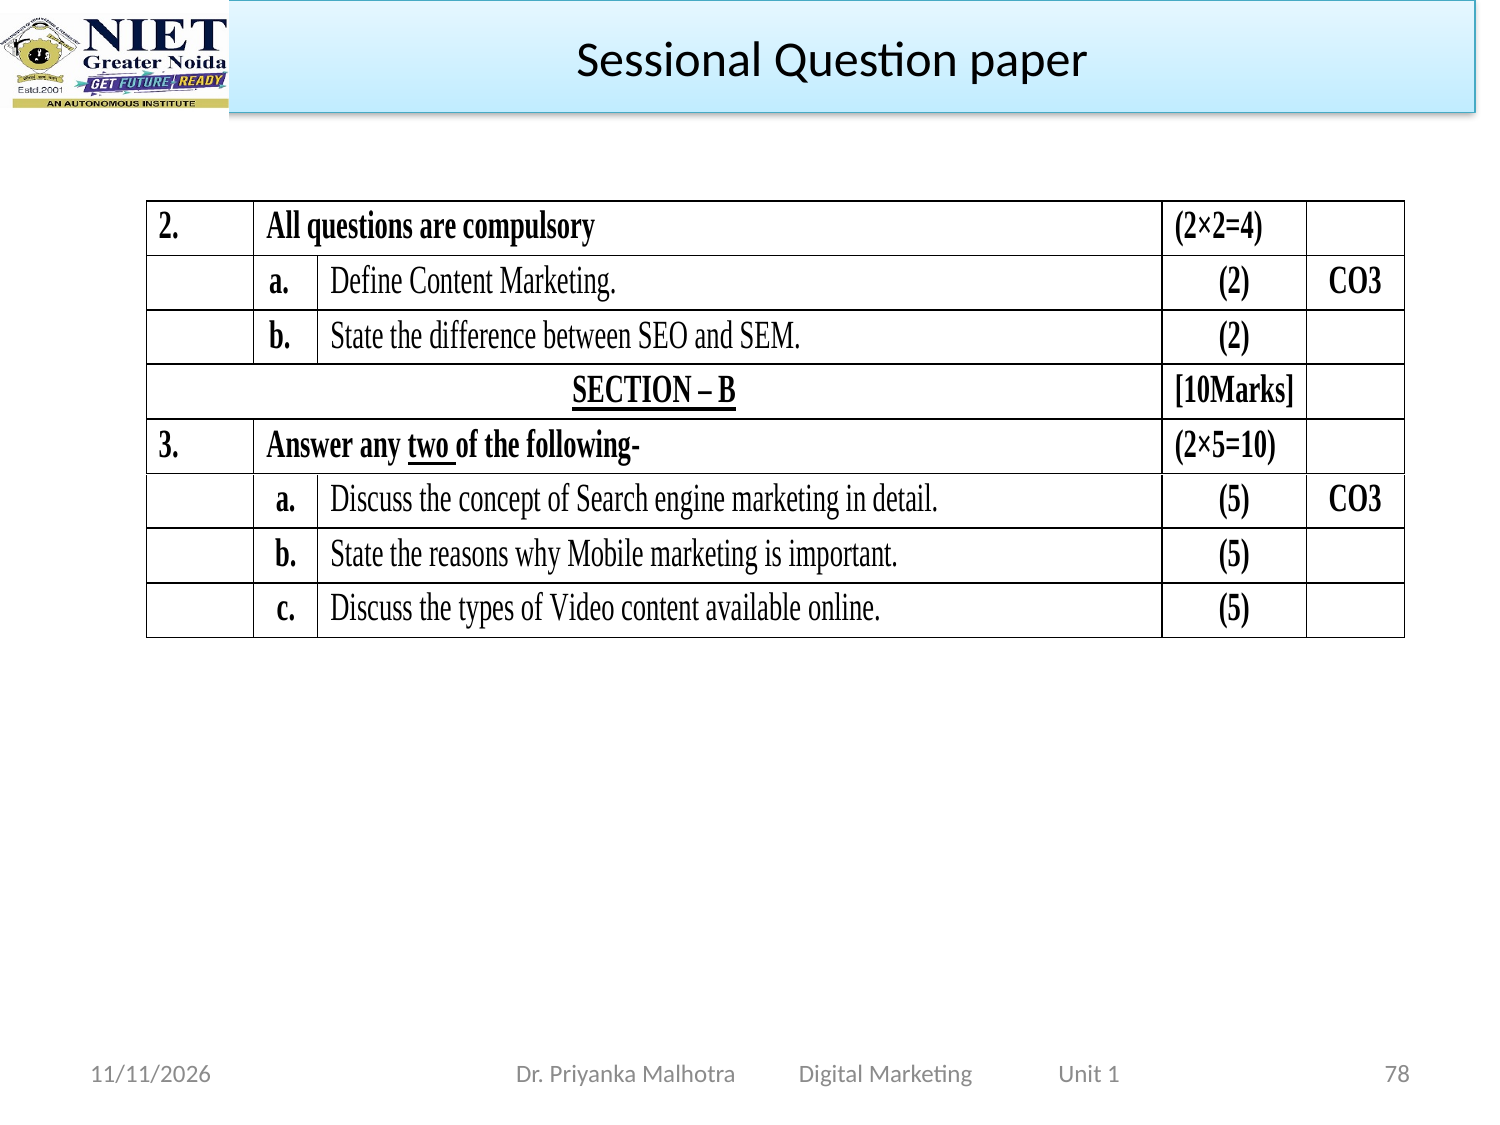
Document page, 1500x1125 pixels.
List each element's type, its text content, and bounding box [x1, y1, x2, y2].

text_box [124, 199, 1426, 718]
slide_number 78 [1074, 1042, 1425, 1103]
footer Dr. Priyanka Malhotra Digital Marketing Unit 1 [362, 1042, 1074, 1103]
picture [0, 0, 238, 135]
text_box Sessional Question paper [238, 0, 1476, 113]
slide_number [75, 1042, 362, 1103]
